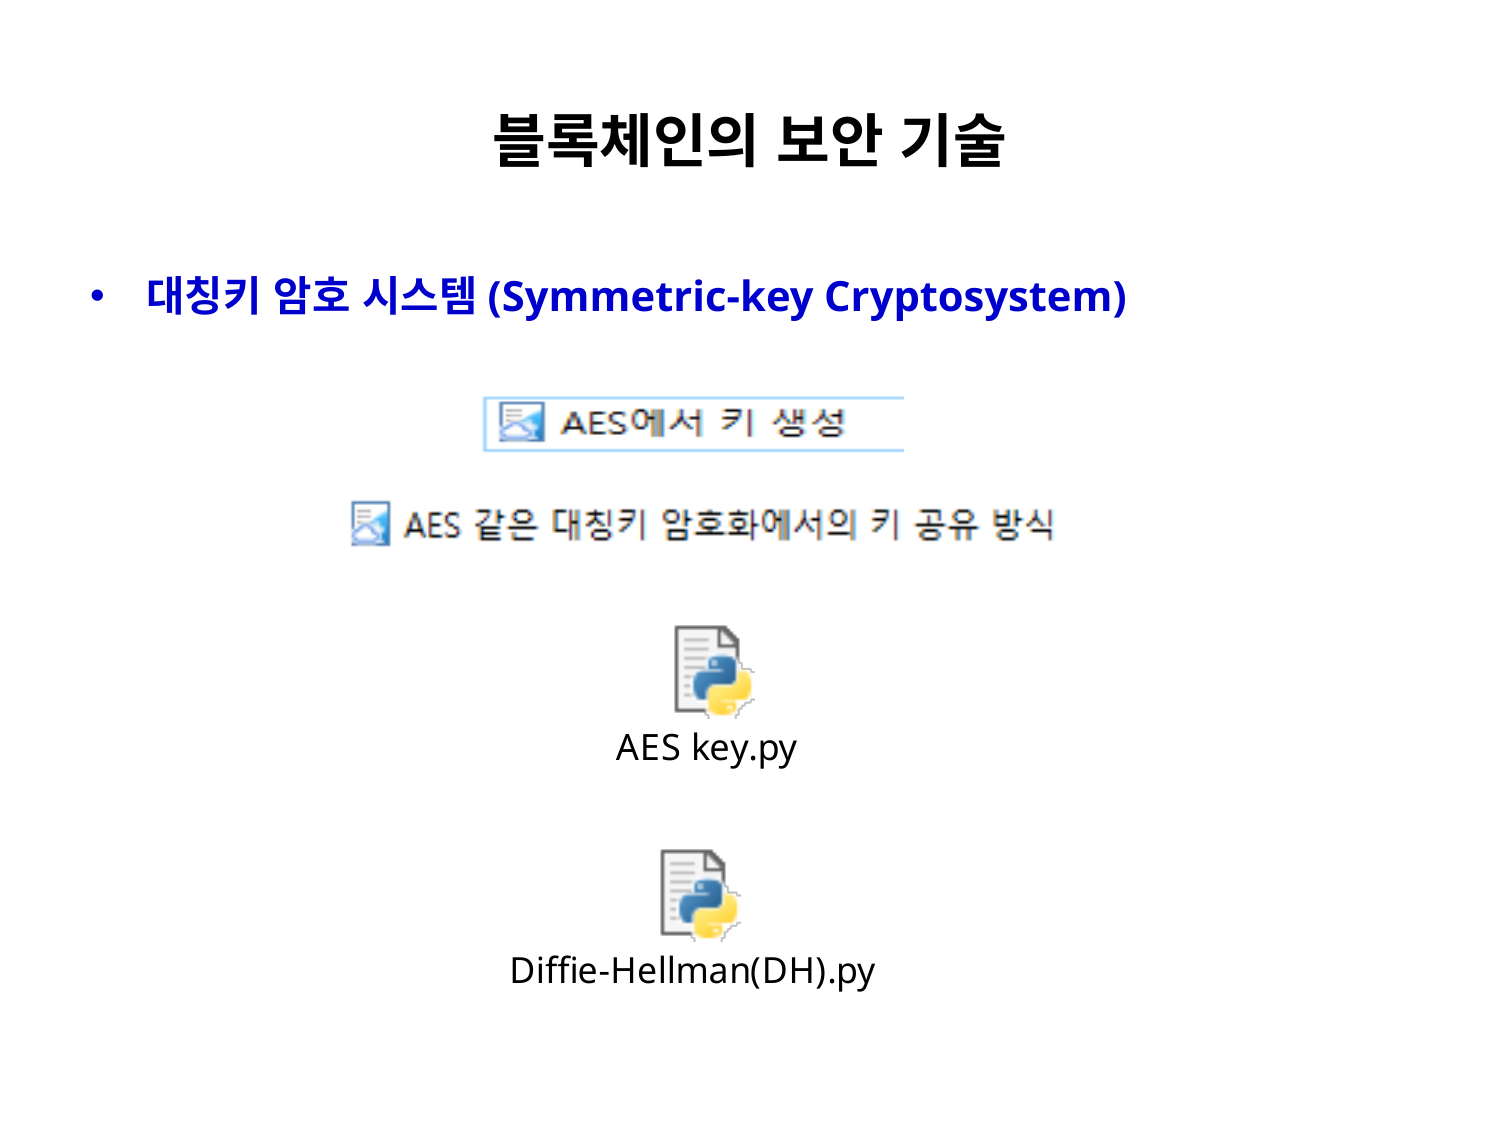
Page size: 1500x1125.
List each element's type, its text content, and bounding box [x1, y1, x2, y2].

title 블록체인의 보안 기술 [75, 45, 1425, 233]
picture [478, 395, 904, 456]
list 대칭키 암호 시스템(Symmetric-key Cryptosystem) [75, 262, 1459, 1005]
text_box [594, 621, 819, 783]
picture [336, 491, 1077, 558]
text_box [465, 845, 916, 1006]
